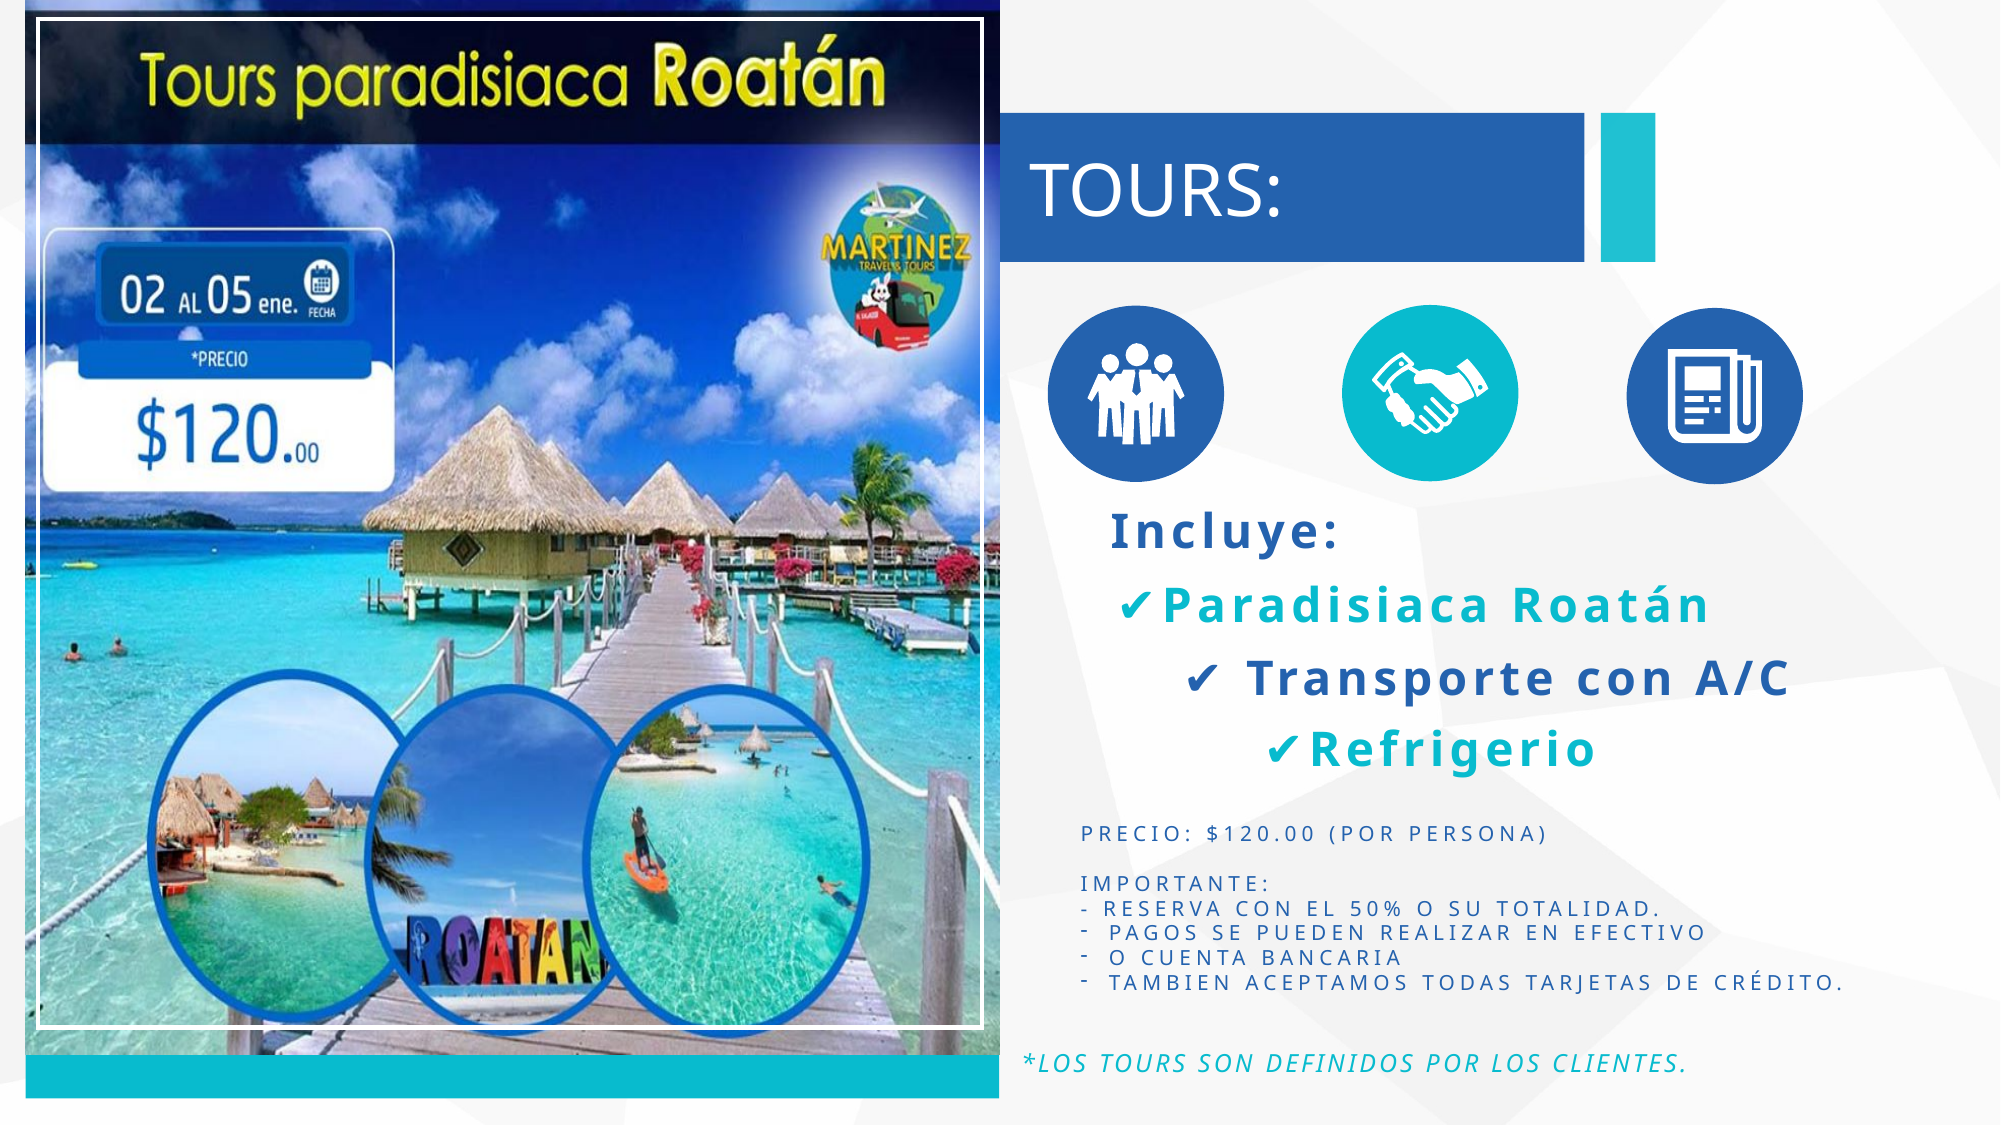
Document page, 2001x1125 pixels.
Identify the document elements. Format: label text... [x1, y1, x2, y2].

text_box [1600, 112, 1656, 263]
text_box [1087, 369, 1185, 445]
text_box [1625, 306, 1804, 486]
text_box [24, 1026, 1000, 1099]
text_box ✔Refrigerio [1248, 711, 1611, 784]
text_box [1372, 352, 1489, 434]
text_box ✔ Transporte con A/C [1167, 639, 1805, 713]
text_box [1046, 304, 1226, 483]
text_box *LOS TOURS SON DEFINIDOS POR LOS CLIENTES. [1006, 1040, 2000, 1086]
text_box [1153, 354, 1173, 373]
text_box [1341, 303, 1520, 483]
text_box TOURS: [1000, 135, 1565, 238]
picture [0, 0, 2001, 1125]
text_box ✔Paradisiaca Roatán [1101, 566, 1725, 639]
text_box [1667, 349, 1762, 444]
text_box [1125, 343, 1149, 367]
text_box PRECIO: $120.00 (POR PERSONA) IMPORTANTE: - RESERVA CON EL 50% O SU TOTALIDAD. PAGOS SE PUEDEN REALIZAR EN EFECTIVO O CUENTA BANCARIA TAMBIEN ACEPTAMOS TODAS TARJETAS DE CRÉDITO. [1065, 812, 1858, 1003]
text_box Incluye: [1095, 493, 1353, 566]
text_box [1101, 354, 1120, 373]
text_box [1000, 112, 1585, 263]
